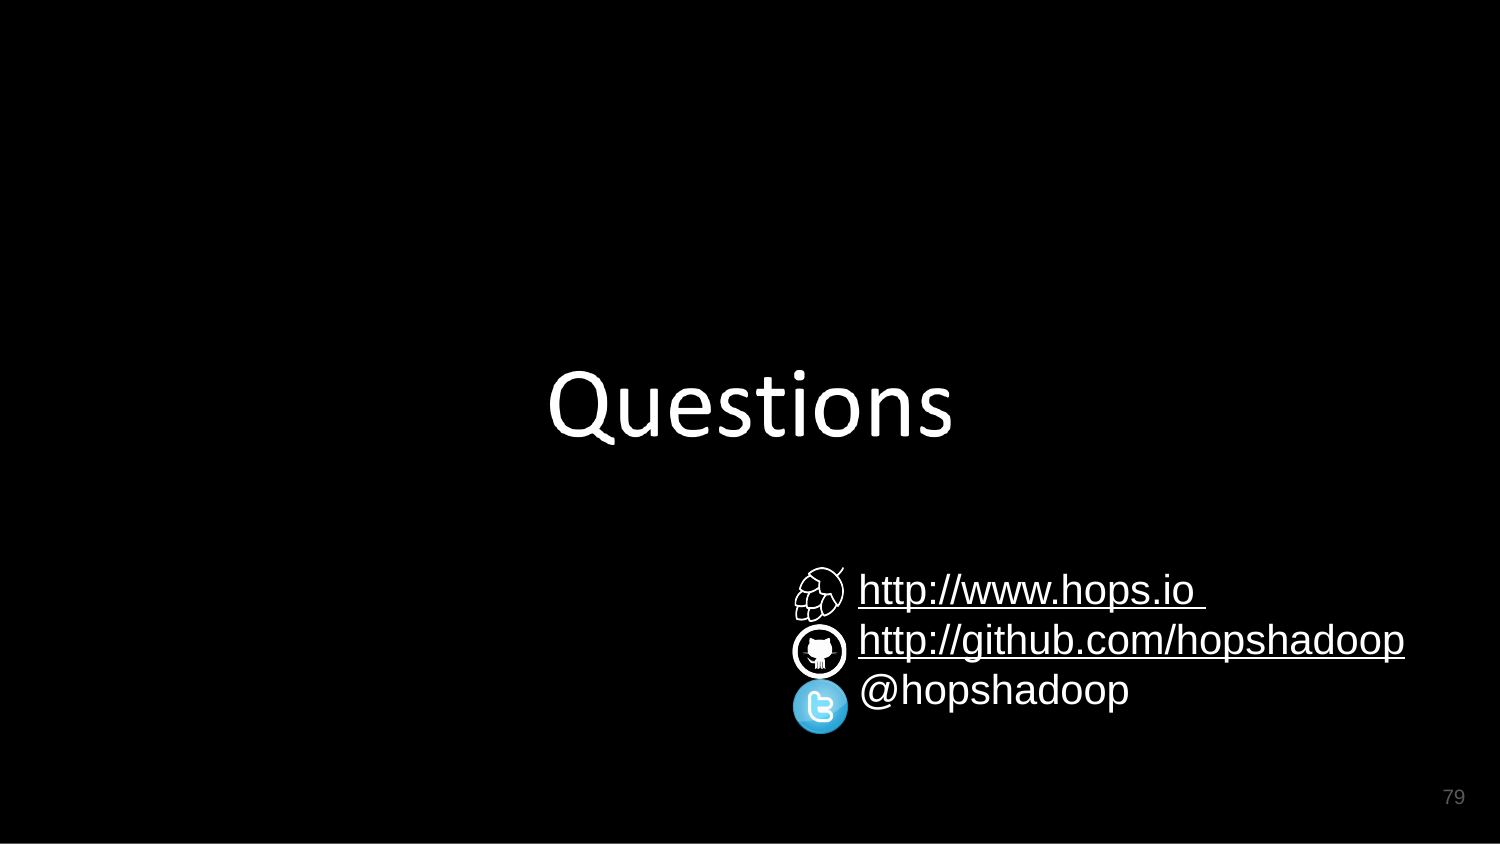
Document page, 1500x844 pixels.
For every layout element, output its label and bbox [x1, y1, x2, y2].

text_box [0, 0, 1500, 844]
slide_number [1438, 785, 1470, 844]
